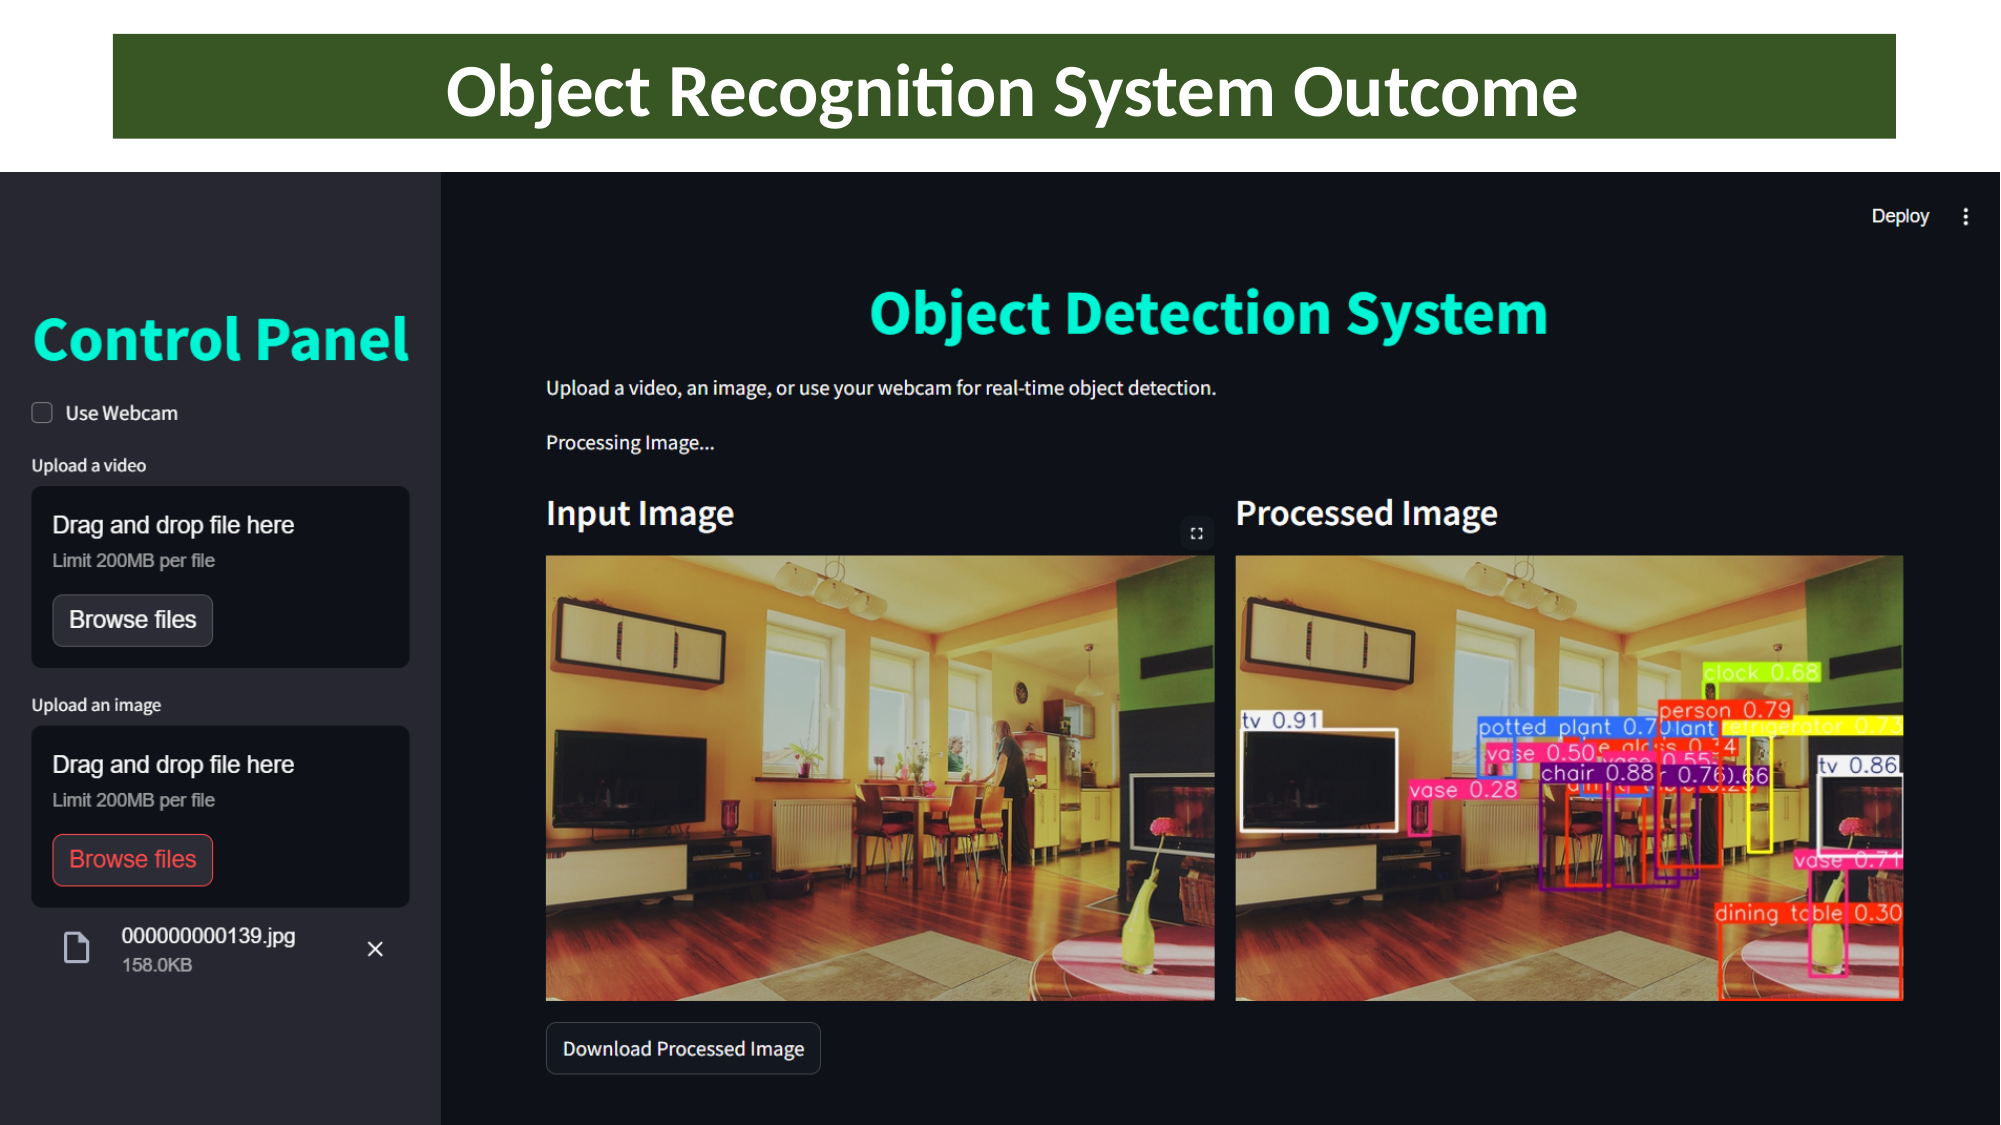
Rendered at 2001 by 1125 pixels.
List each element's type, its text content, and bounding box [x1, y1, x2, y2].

picture [0, 172, 2000, 1125]
text_box Object Recognition System Outcome [112, 33, 1896, 139]
